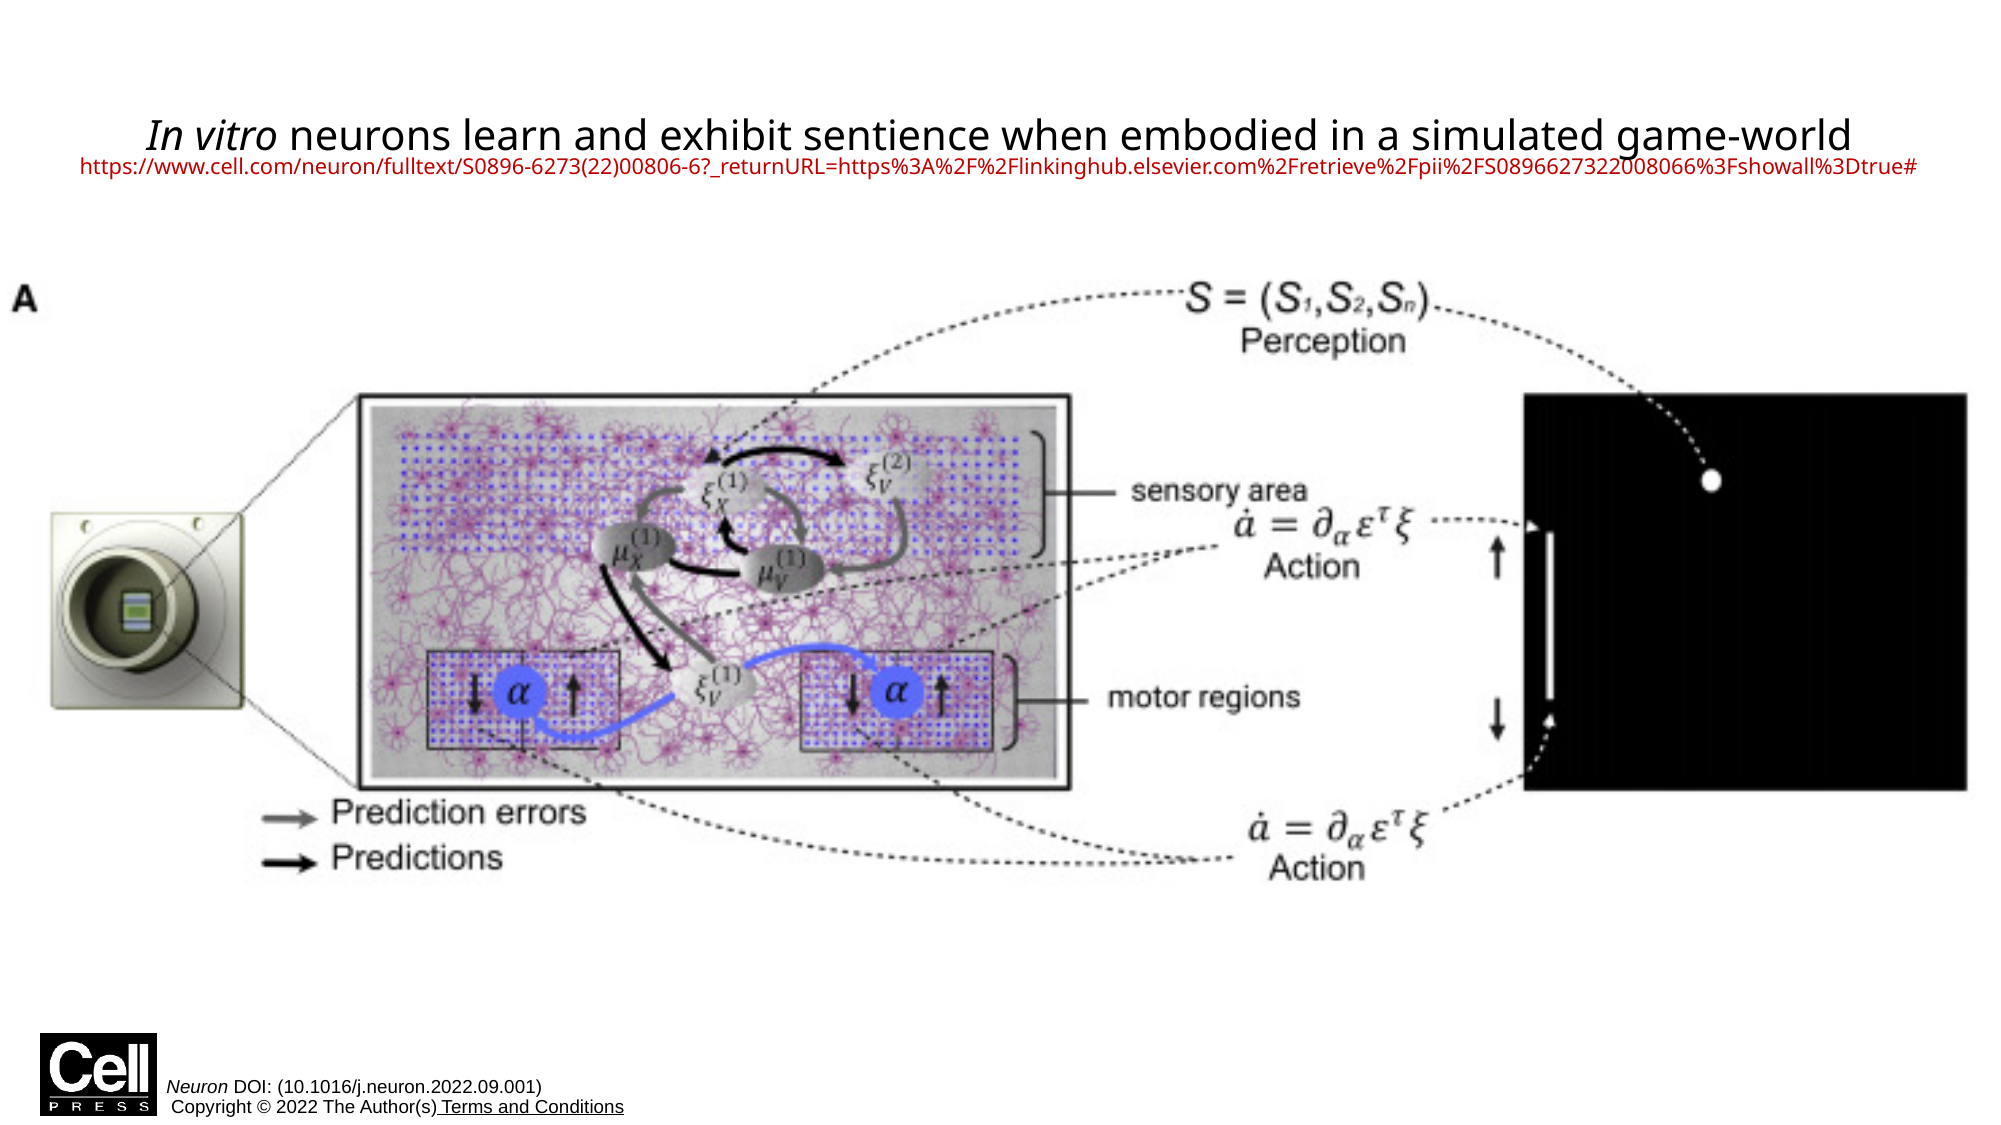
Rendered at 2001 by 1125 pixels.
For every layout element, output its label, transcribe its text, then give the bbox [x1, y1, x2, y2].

text_box In vitro neurons learn and exhibit sentience when embodied in a simulated game-world [0, 101, 2000, 167]
text_box https://www.cell.com/neuron/fulltext/S0896-6273(22)00806-6?_returnURL=https%3A%2F%2Flinkinghub.elsevier.com%2Fretrieve%2Fpii%2FS0896627322008066%3Fshowall%3Dtrue# [0, 167, 2000, 187]
picture [39, 1033, 157, 1116]
text_box Copyright © 2022 The Author(s) Terms and Conditions [156, 1086, 1068, 1125]
text_box Neuron DOI: (10.1016/j.neuron.2022.09.001) [157, 1067, 1506, 1106]
picture [0, 261, 2000, 892]
